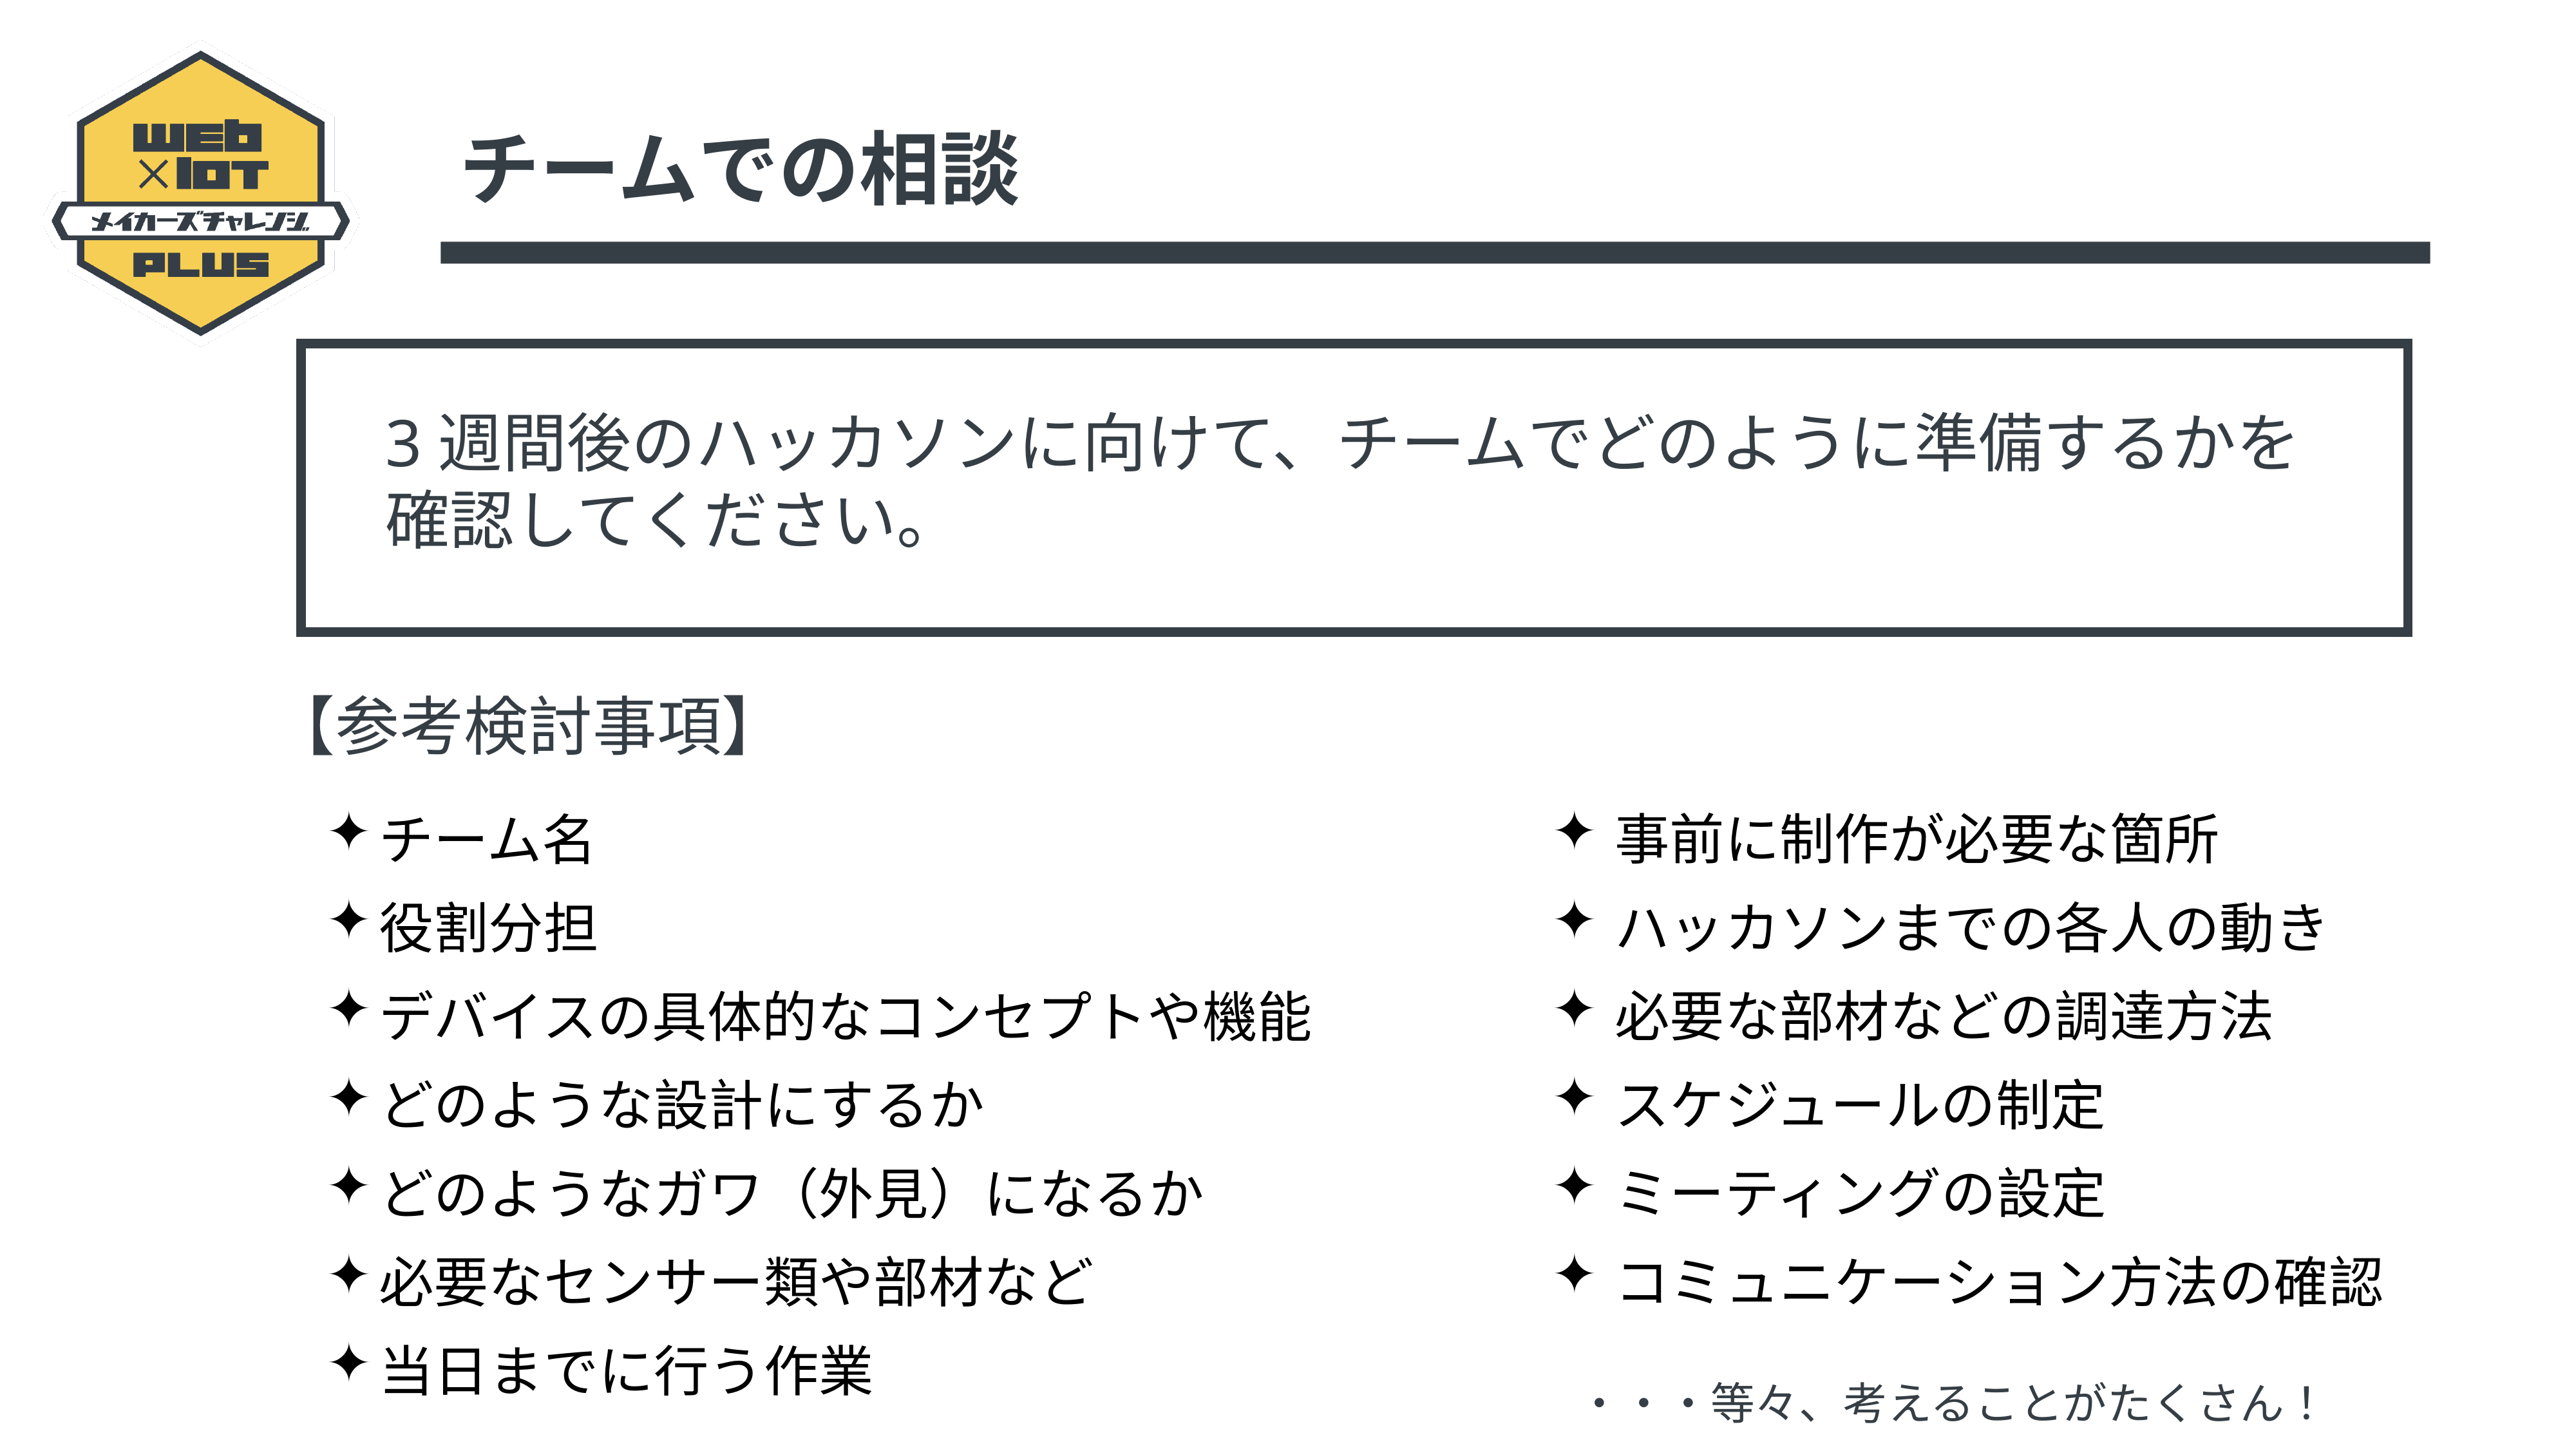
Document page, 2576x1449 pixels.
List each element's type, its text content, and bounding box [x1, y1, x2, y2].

text_box チーム名 役割分担 デバイスの具体的なコンセプトや機能 どのような設計にするか どのようなガワ（外見）になるか 必要なセンサー類や部材など 当日までに行う作業 [275, 779, 1321, 1410]
picture [42, 39, 359, 347]
text_box [301, 343, 2409, 632]
text_box 3週間後のハッカソンに向けて、チームでどのように準備するかを 確認してください。 [378, 394, 2385, 564]
text_box ・・・等々、考えることがたくさん！ [1570, 1368, 2544, 1436]
text_box 事前に制作が必要な箇所 ハッカソンまでの各人の動き 必要な部材などの調達方法 スケジュールの制定 ミーティングの設定 コミュニケーション方法の確認 [1500, 778, 2392, 1321]
text_box 【参考検討事項】 [263, 678, 799, 771]
text_box チームでの相談 [451, 111, 1028, 223]
